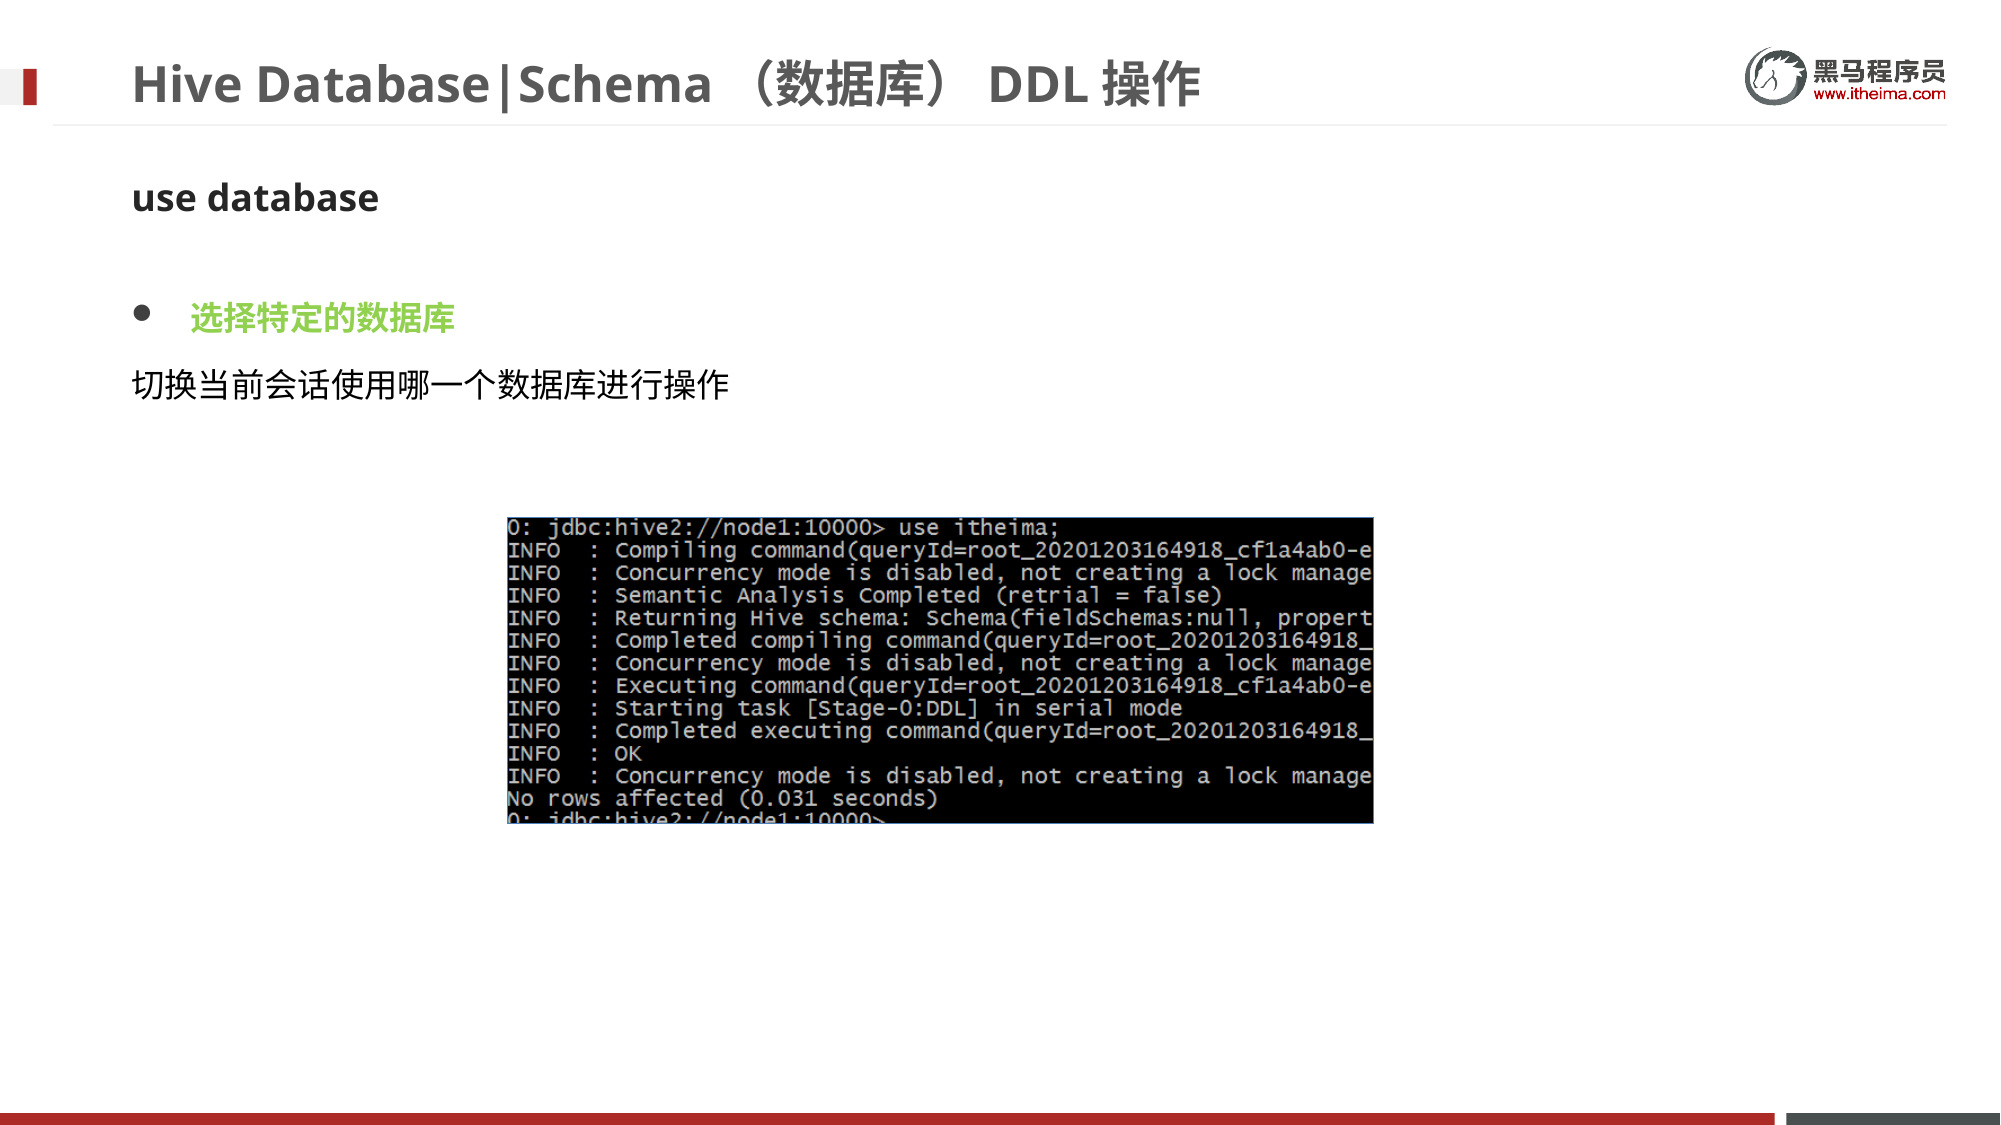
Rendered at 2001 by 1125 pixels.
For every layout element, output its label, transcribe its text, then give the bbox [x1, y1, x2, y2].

picture [507, 517, 1374, 824]
list 选择特定的数据库 切换当前会话使用哪一个数据库进行操作 [116, 270, 1880, 963]
list use database [116, 154, 1880, 239]
picture [1744, 46, 1946, 106]
title Hive Database|Schema（数据库）DDL操作 [116, 40, 1556, 125]
